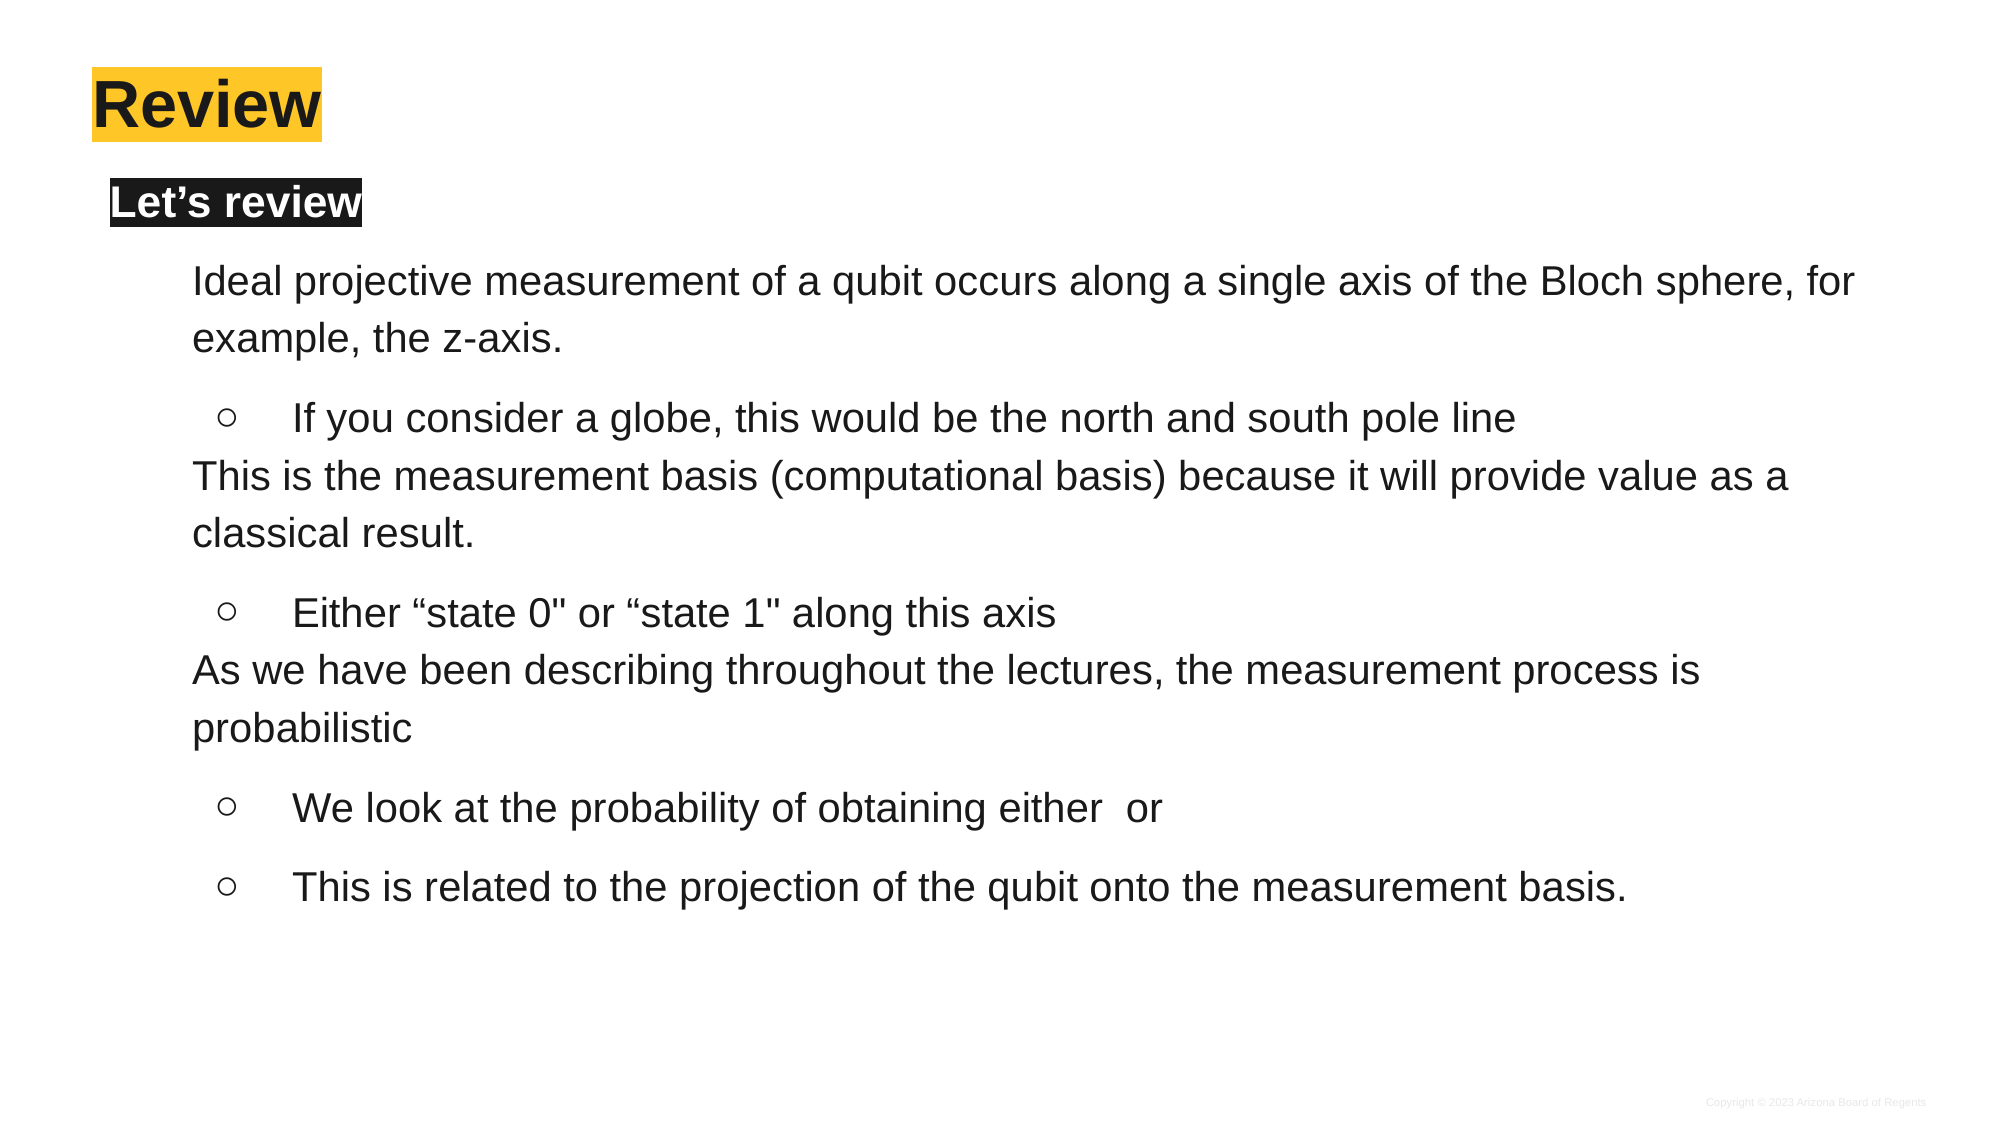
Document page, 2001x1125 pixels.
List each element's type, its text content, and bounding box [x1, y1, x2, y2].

subtitle Let’s review [92, 165, 1927, 228]
title Review [92, 69, 1932, 166]
